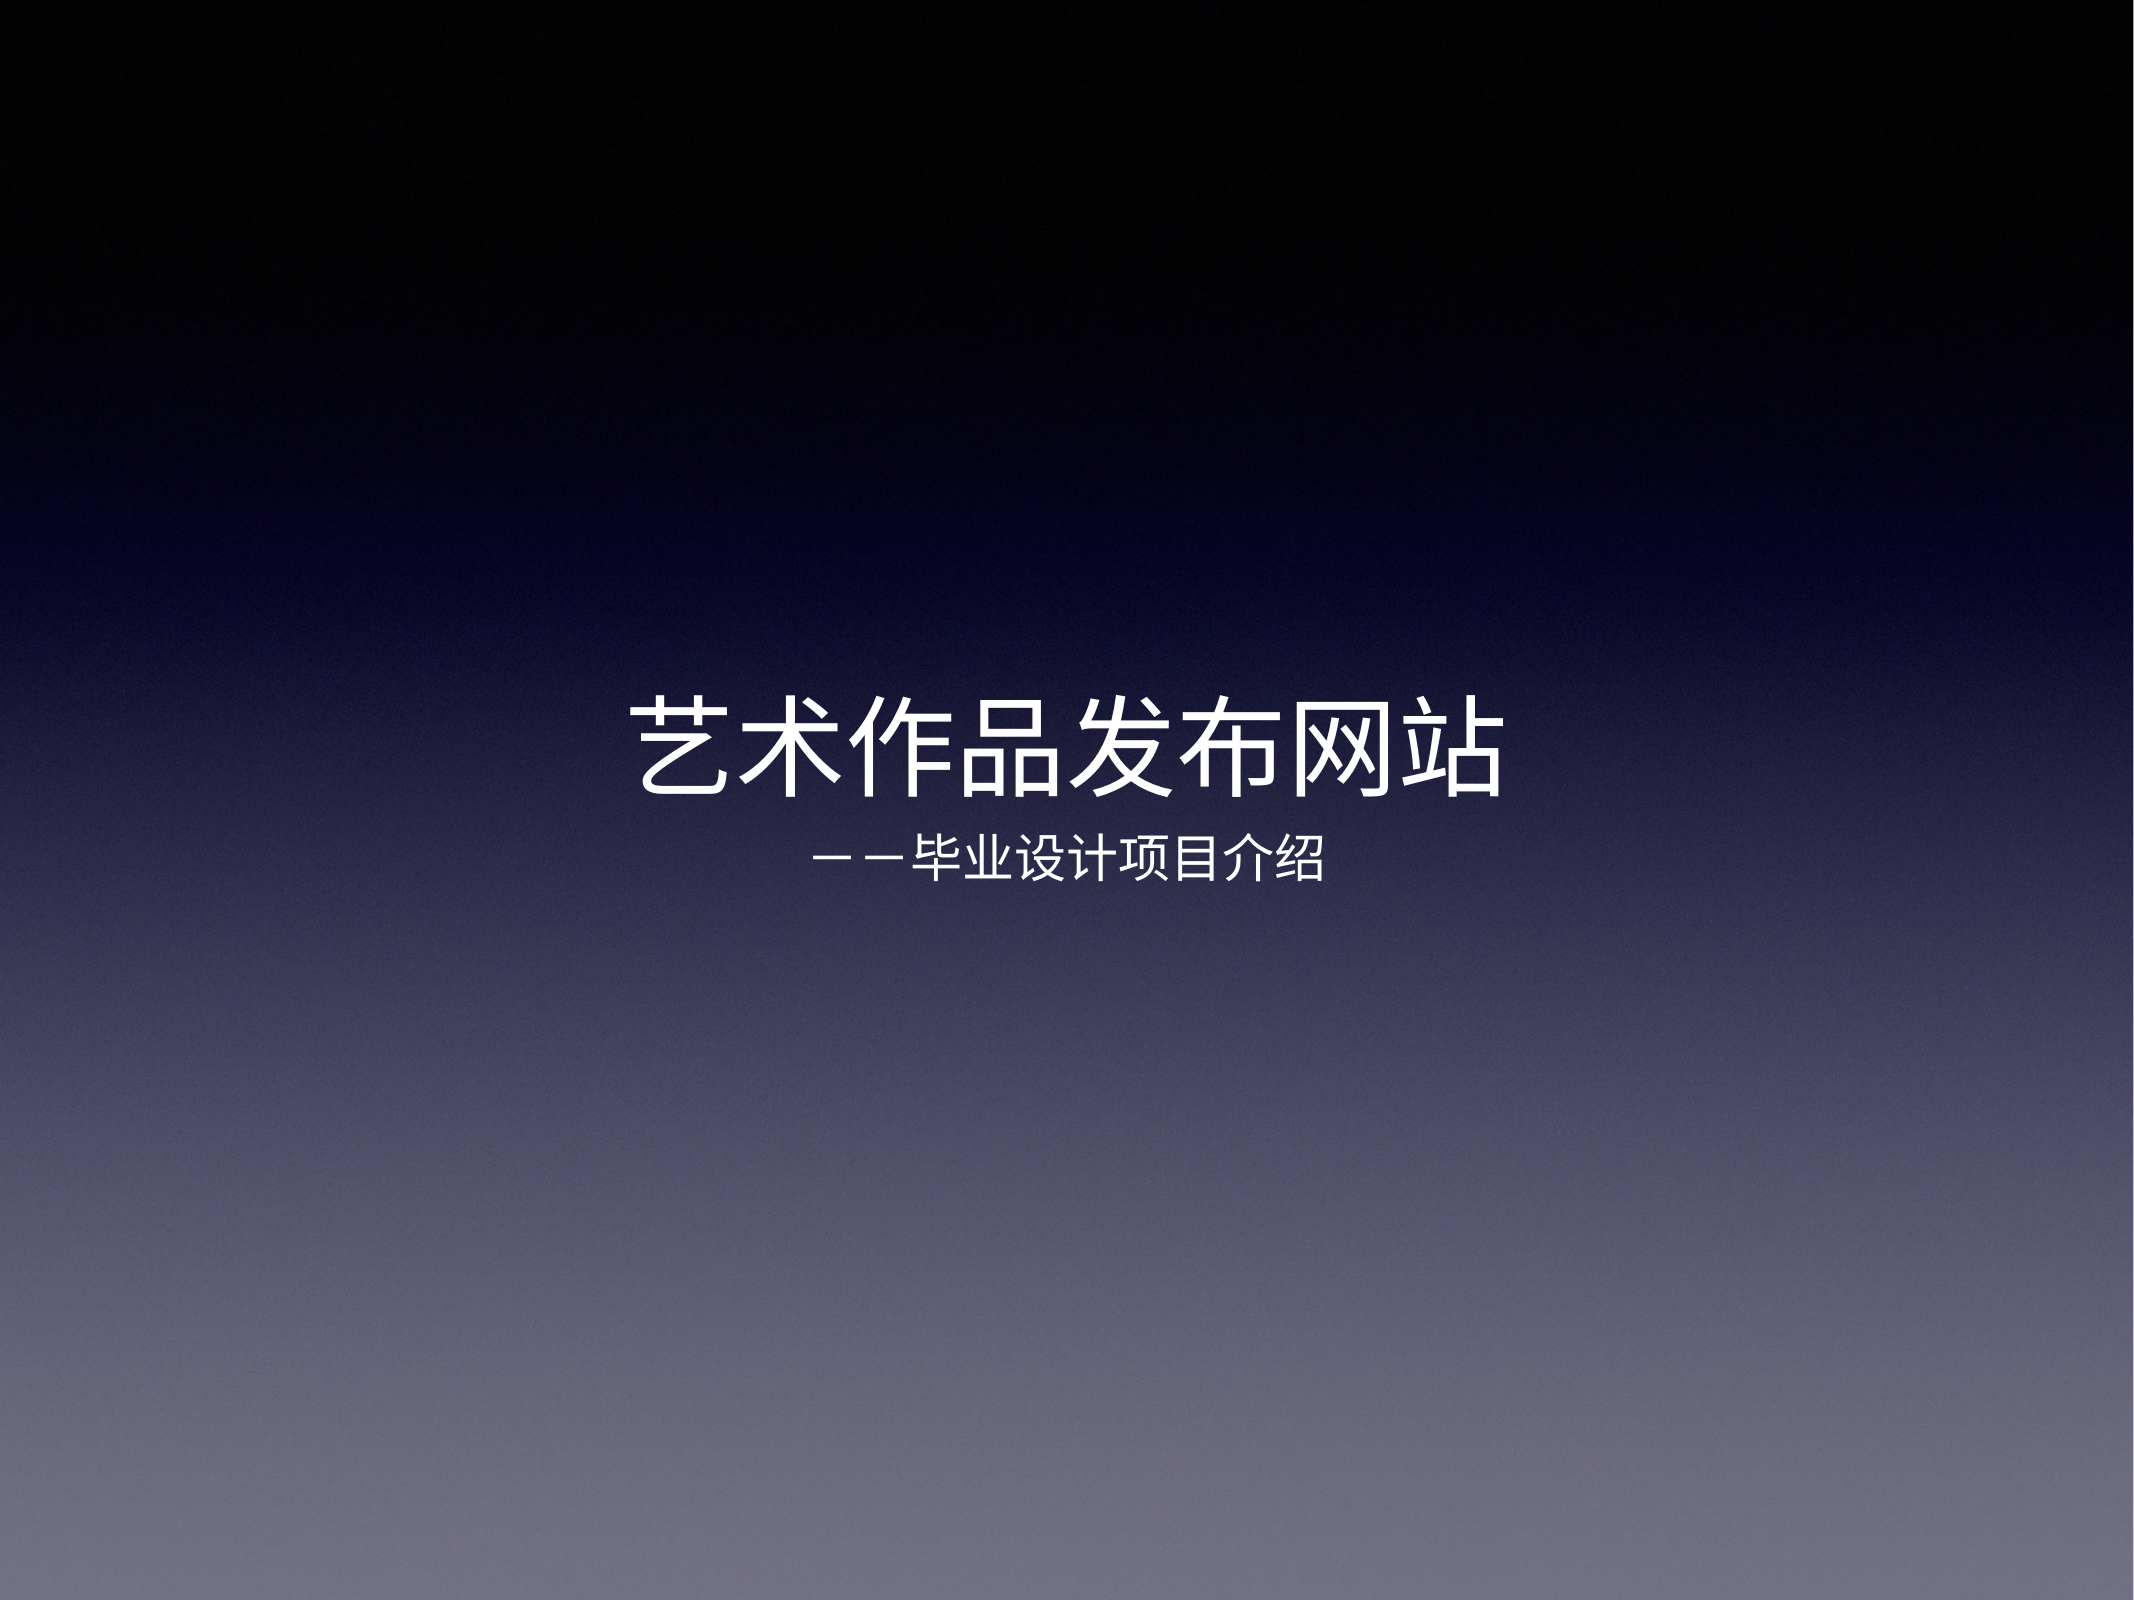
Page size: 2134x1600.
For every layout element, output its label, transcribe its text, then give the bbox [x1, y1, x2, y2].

picture [0, 0, 2134, 1600]
list －－毕业设计项目介绍 [207, 824, 1926, 1011]
title 艺术作品发布网站 [207, 268, 1926, 811]
